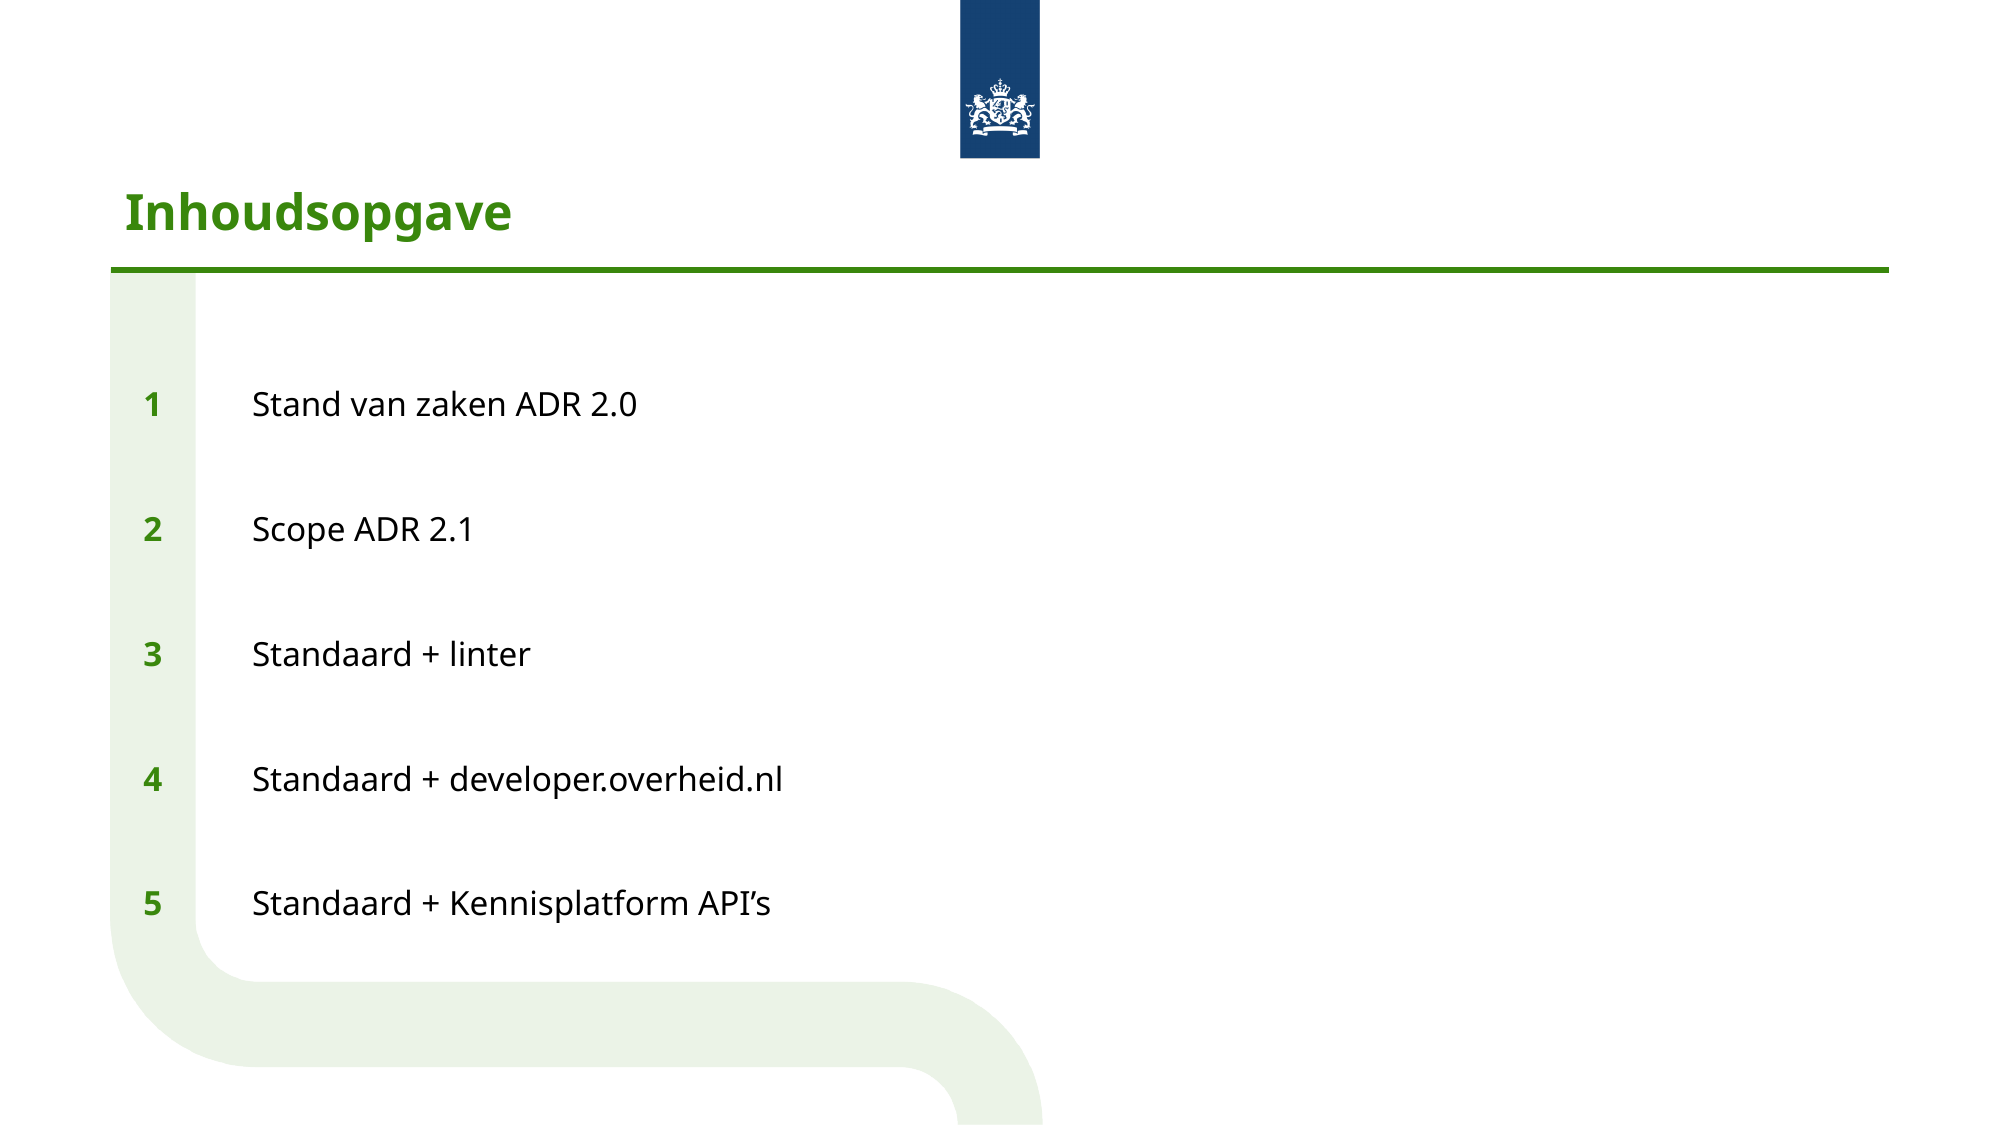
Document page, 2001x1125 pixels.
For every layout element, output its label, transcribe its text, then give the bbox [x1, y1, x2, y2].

picture [960, 0, 1040, 198]
list Stand van zaken ADR 2.0 Scope ADR 2.1 Standaard + linter Standaard + developer.overheid.nl Standaard + Kennisplatform API’s [236, 305, 940, 941]
picture [110, 268, 1043, 1125]
list 1 2 3 4 5 [110, 305, 195, 941]
